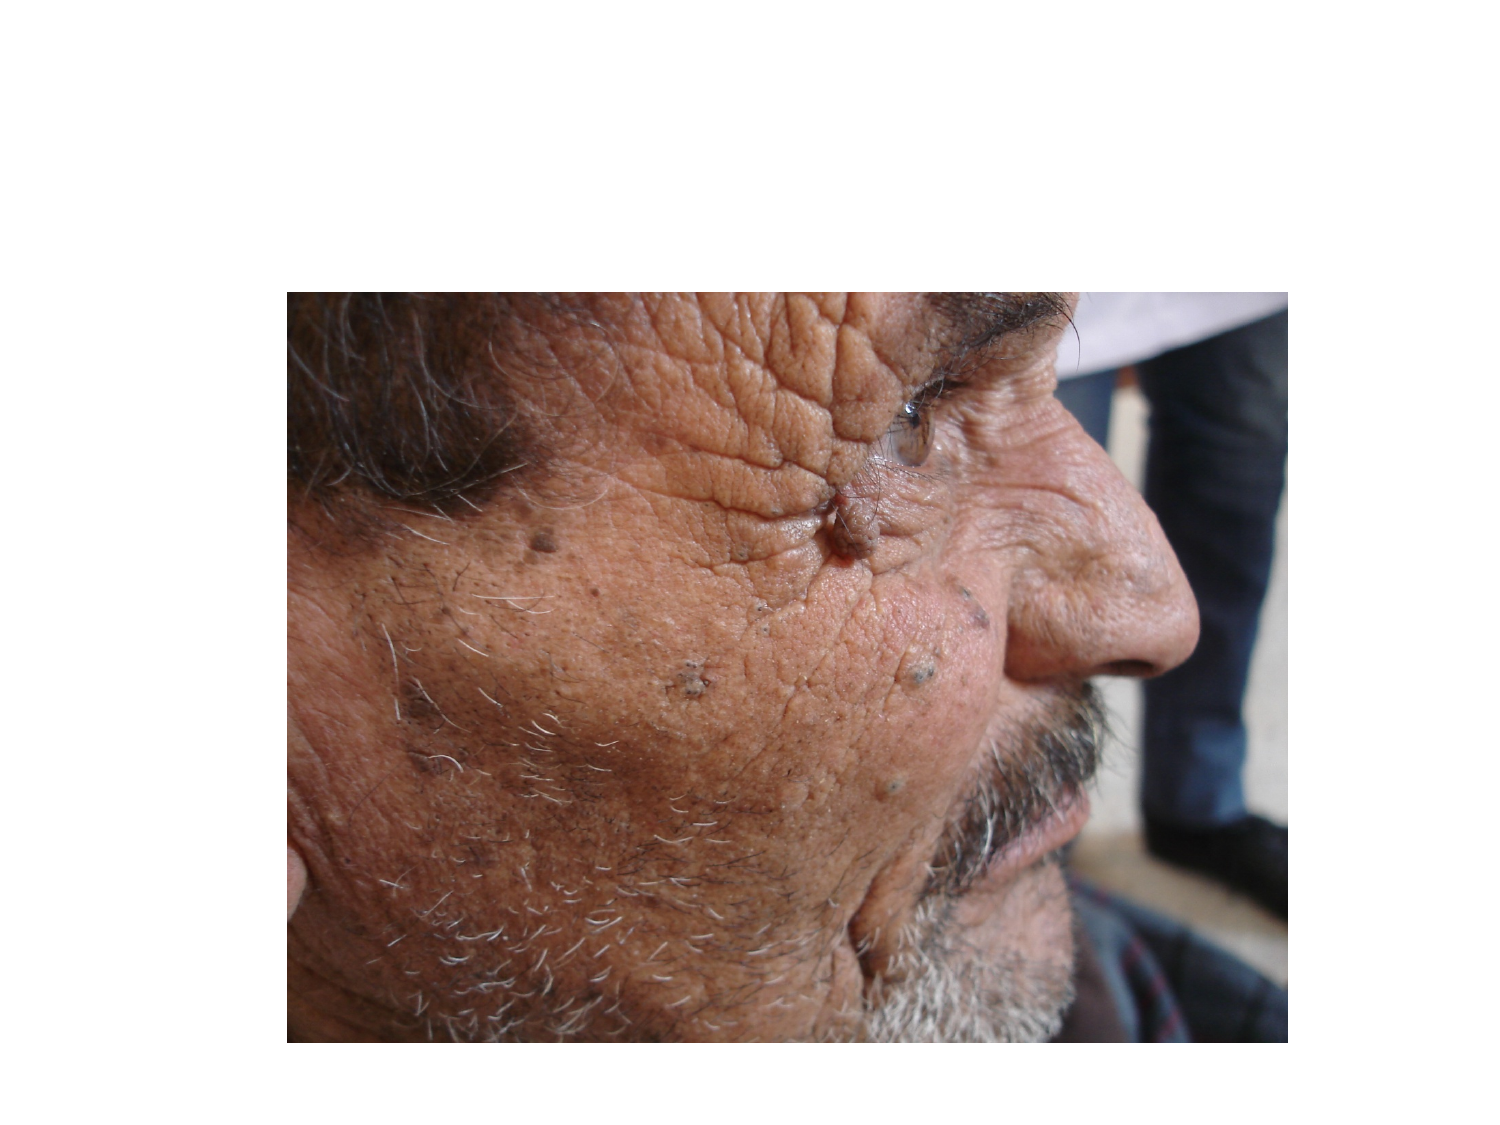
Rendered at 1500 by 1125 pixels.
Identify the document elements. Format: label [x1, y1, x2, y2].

list [287, 292, 1288, 1043]
